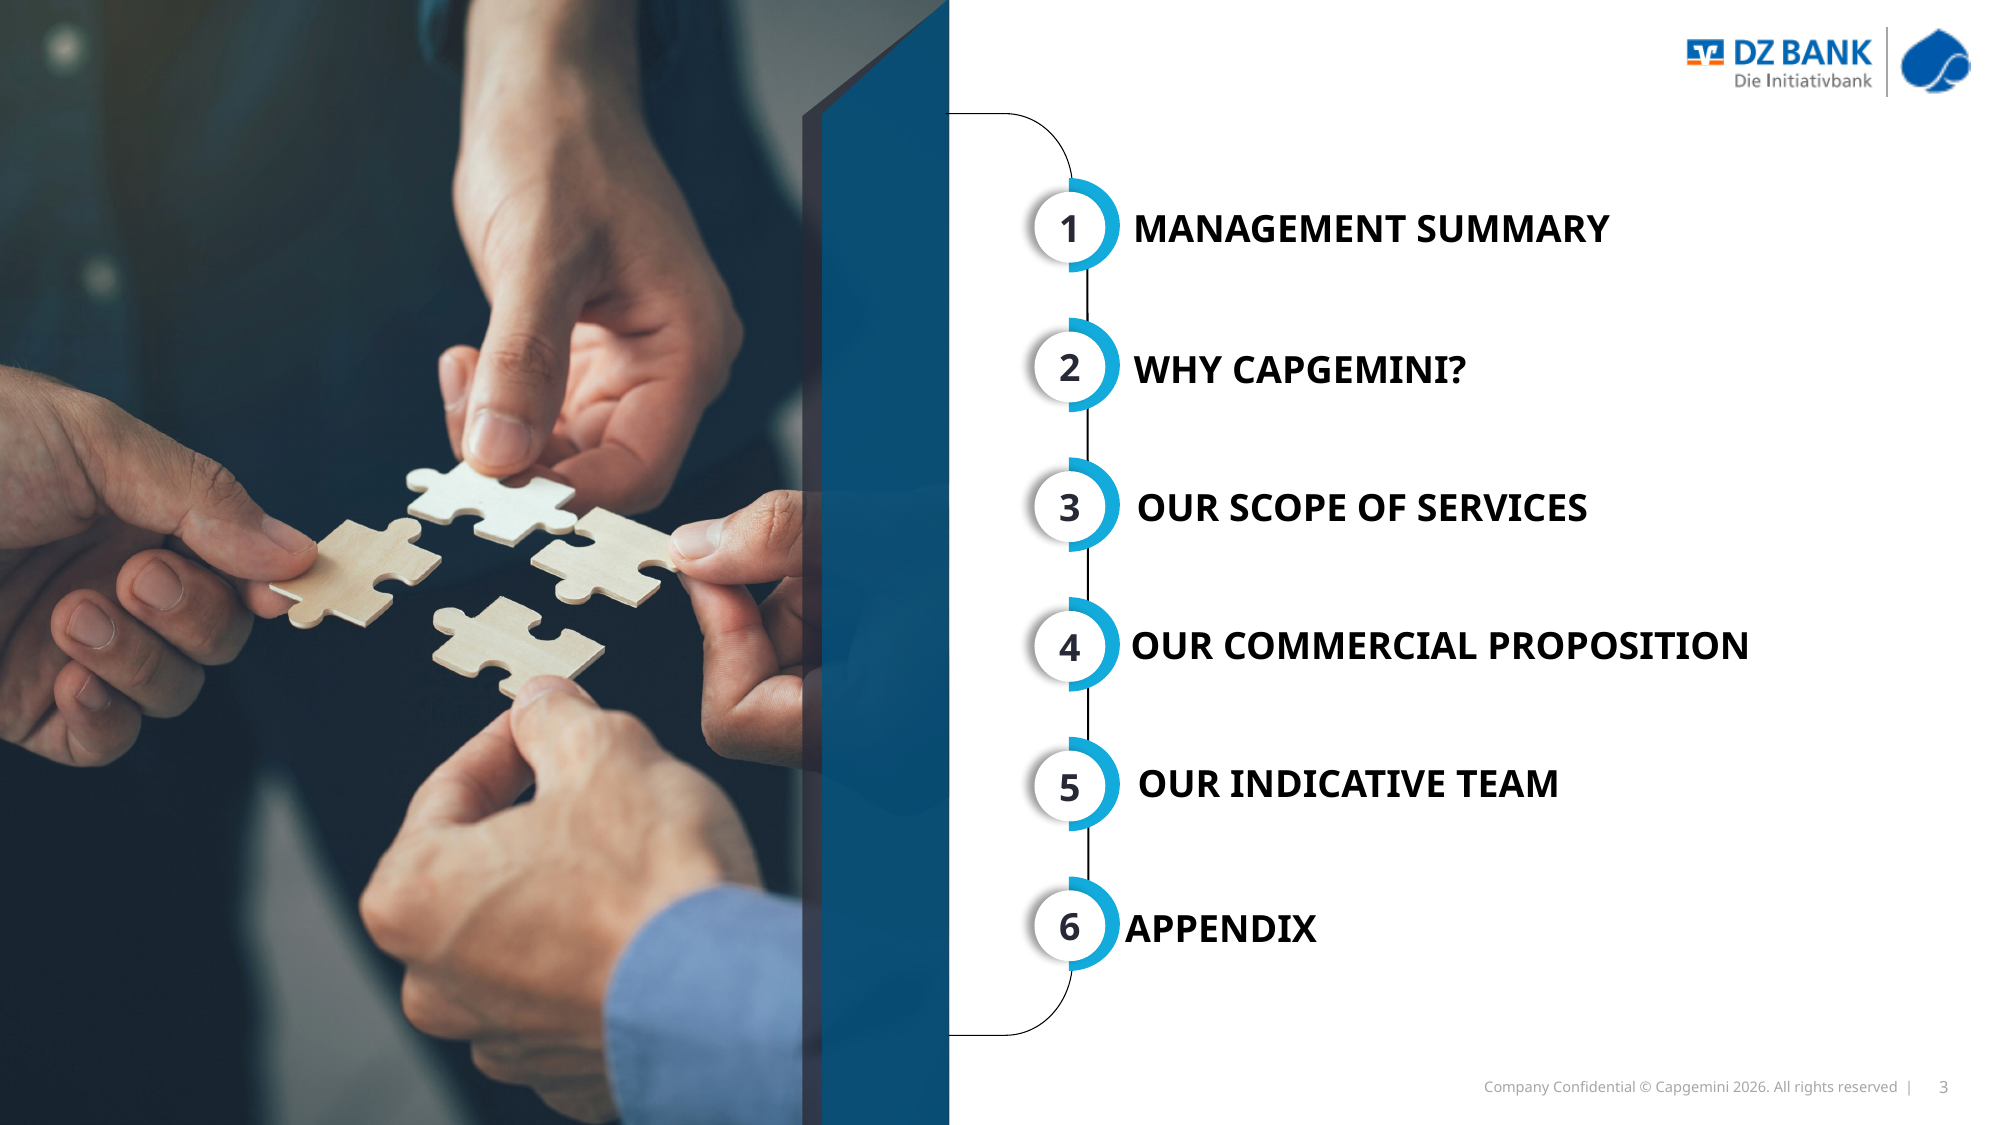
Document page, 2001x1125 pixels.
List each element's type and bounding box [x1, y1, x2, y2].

picture [1899, 23, 1971, 136]
text_box [1034, 177, 1750, 971]
picture [0, 0, 950, 1125]
text_box [938, 113, 1073, 1036]
